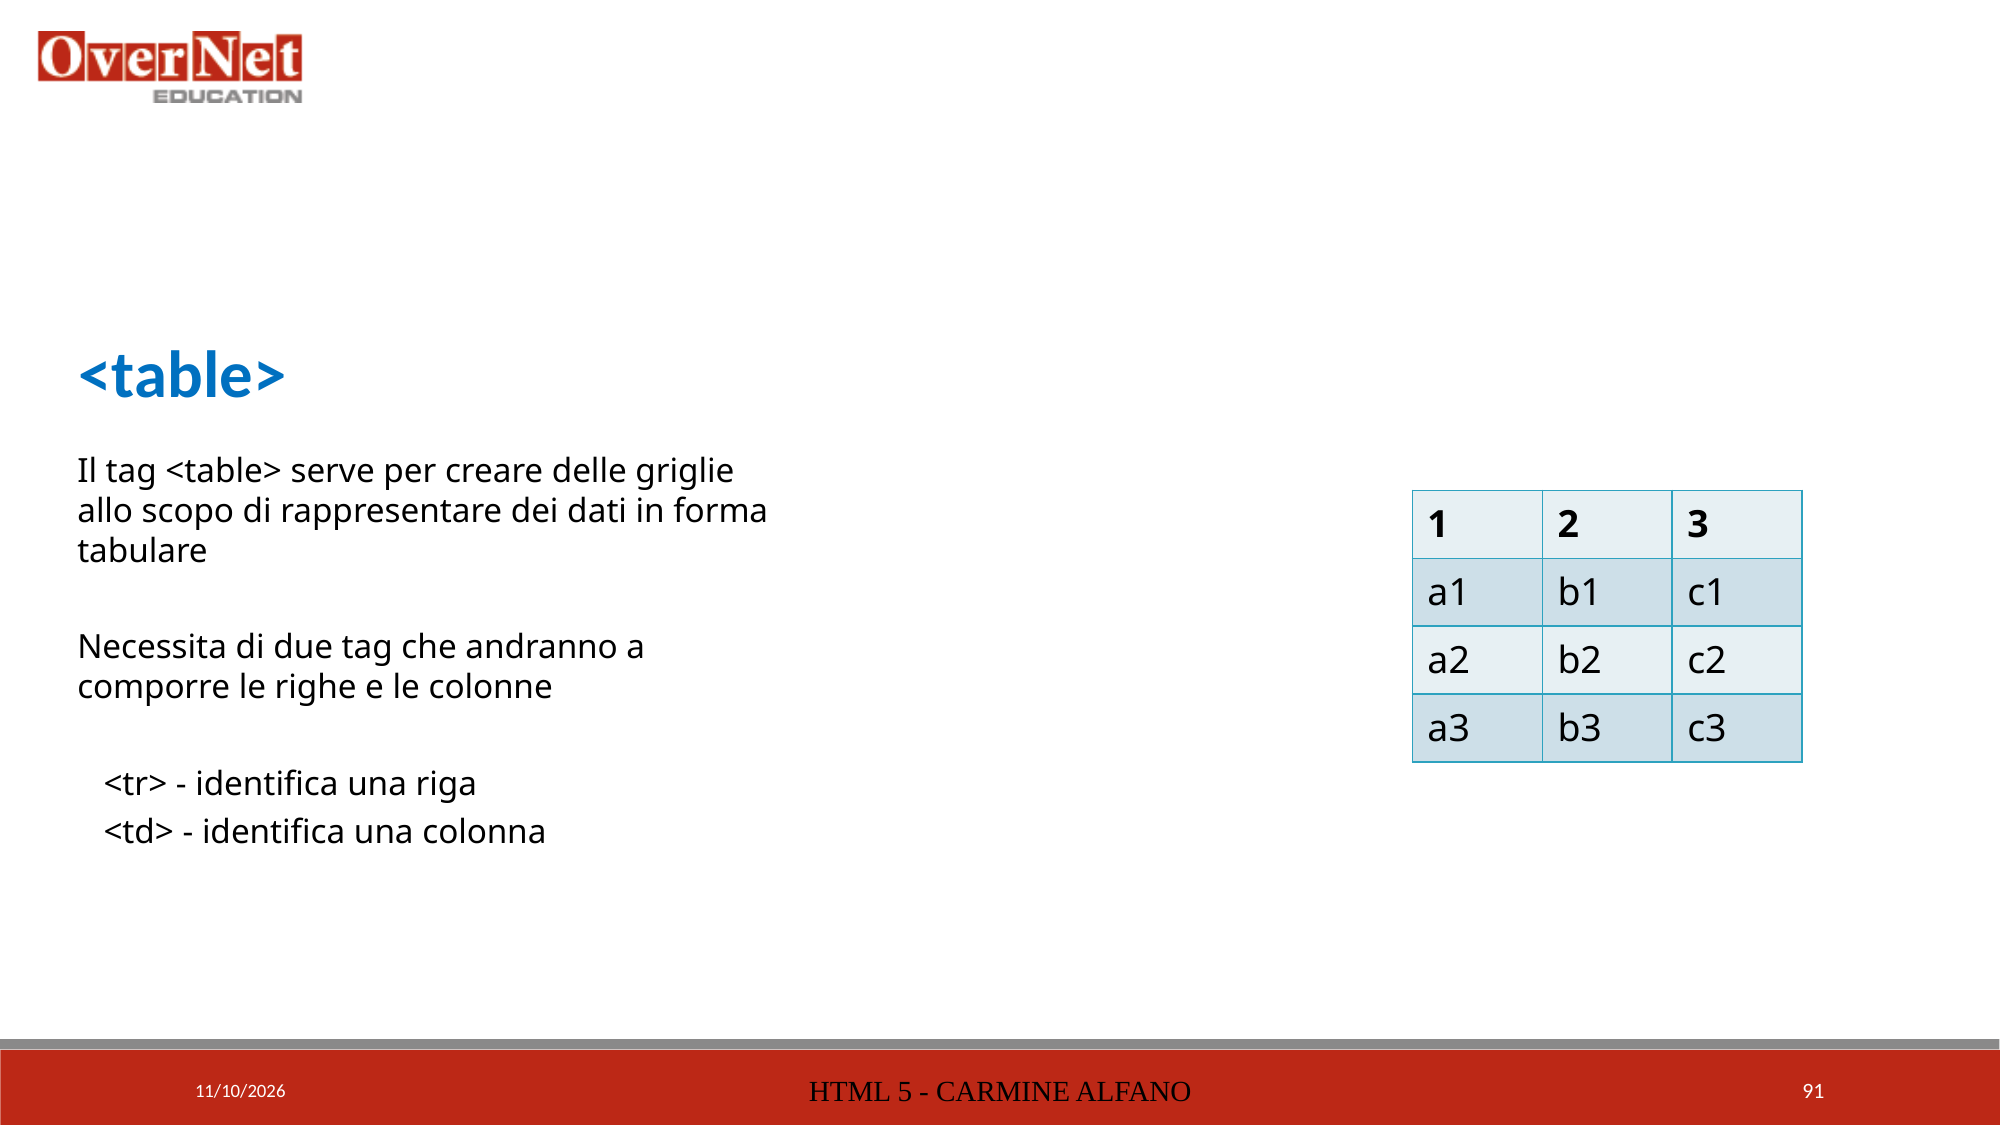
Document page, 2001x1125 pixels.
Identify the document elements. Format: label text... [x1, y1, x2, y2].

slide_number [180, 1059, 586, 1120]
table_header 1 [1413, 491, 1542, 558]
table_cell a3 [1413, 695, 1542, 761]
table_cell c1 [1673, 559, 1801, 625]
slide_number 91 [1624, 1059, 1840, 1120]
table_cell b2 [1543, 627, 1671, 693]
table_header 2 [1543, 491, 1671, 558]
table_cell b1 [1543, 559, 1671, 625]
text_box Il tag <table> serve per creare delle griglie allo scopo di rappresentare dei dati in forma tabulare Necessita di due tag che andranno a comporre le righe e le colonne <tr> - identifica una riga <td> - identifica una colonna [62, 442, 808, 962]
table_header 3 [1673, 491, 1801, 558]
table_cell c2 [1673, 627, 1801, 693]
picture [35, 31, 304, 103]
table_cell a2 [1413, 627, 1542, 693]
table_cell b3 [1543, 695, 1671, 761]
text_box <table> [63, 231, 808, 419]
table_cell c3 [1673, 695, 1801, 761]
footer HTML 5 - CARMINE ALFANO [604, 1059, 1396, 1120]
table_cell a1 [1413, 559, 1542, 625]
